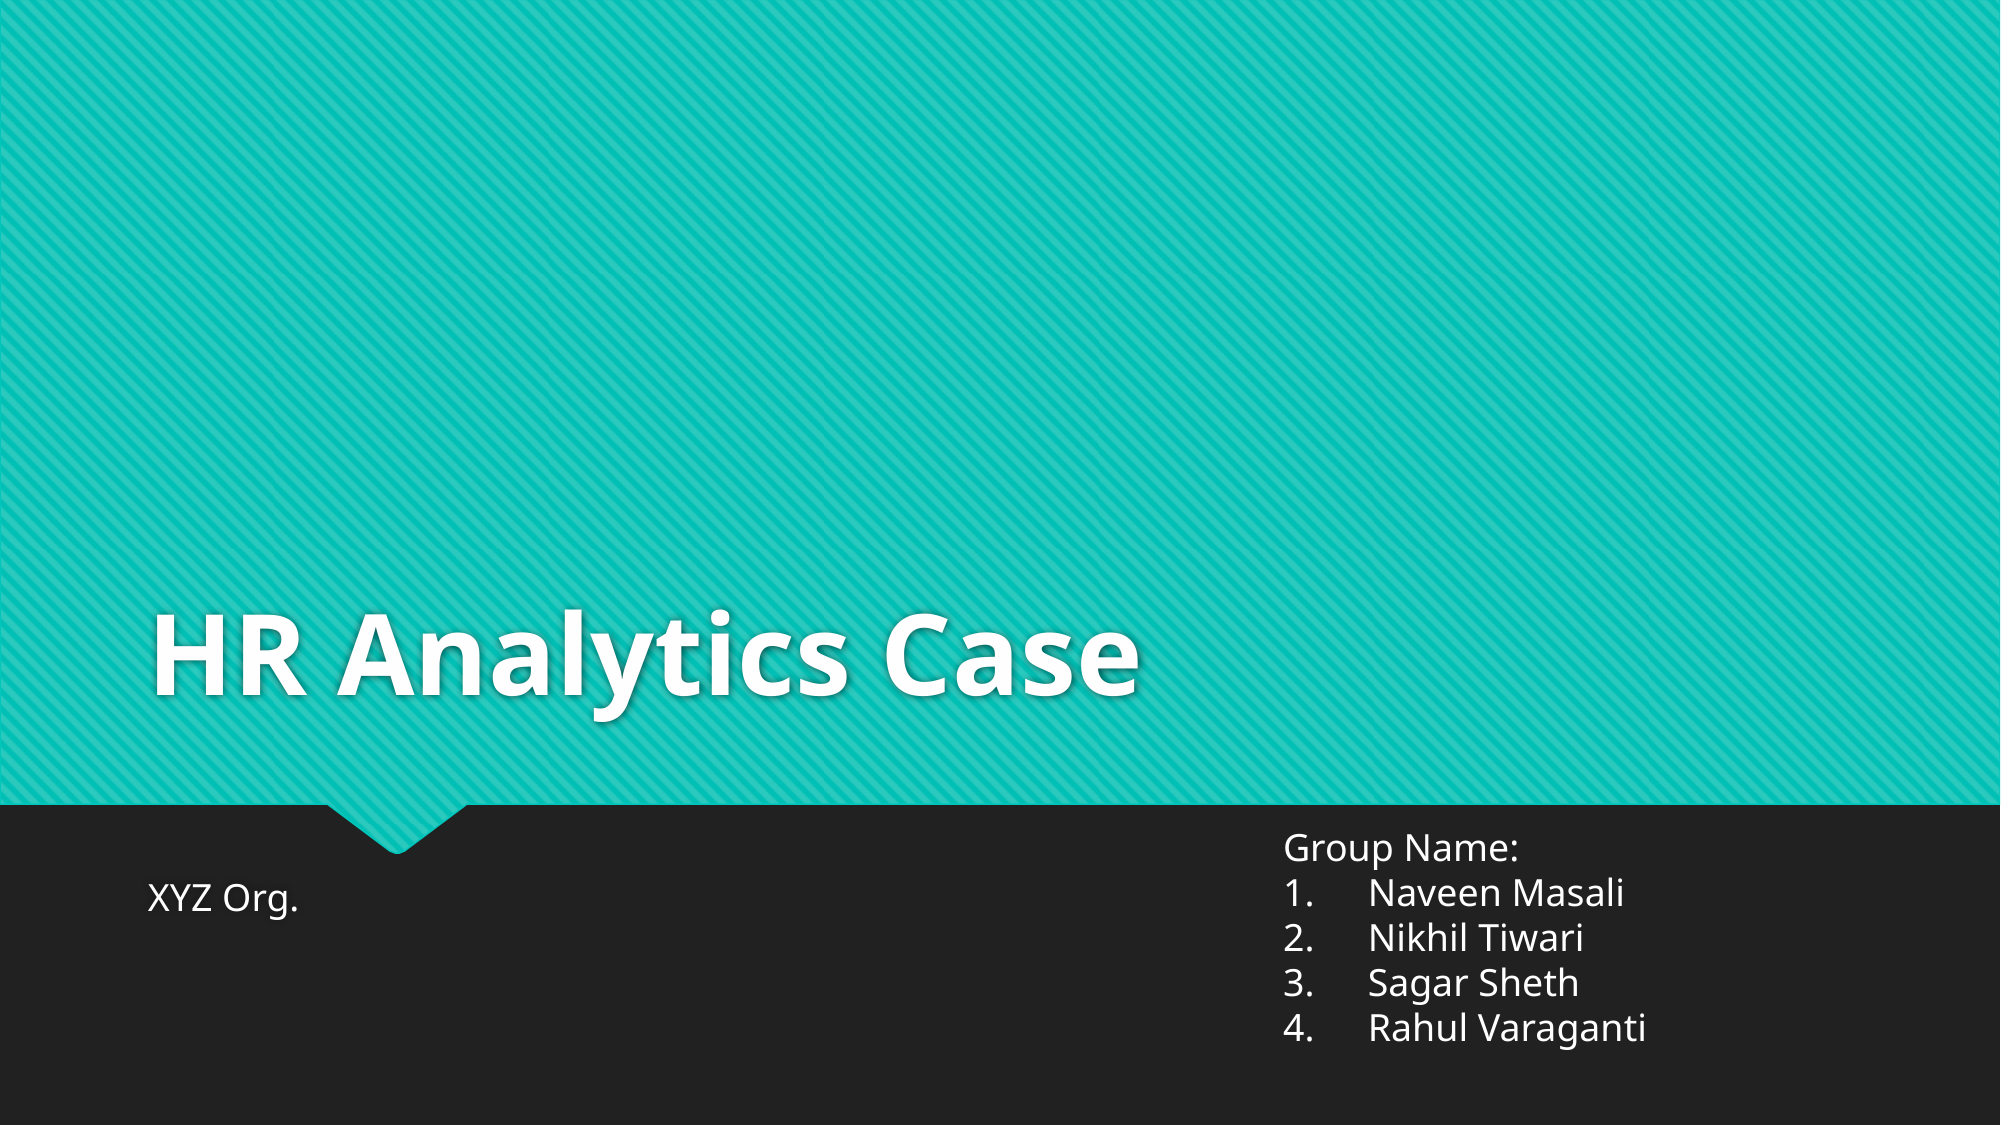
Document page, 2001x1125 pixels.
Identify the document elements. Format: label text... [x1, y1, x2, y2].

text_box Group Name: Naveen Masali Nikhil Tiwari Sagar Sheth Rahul Varaganti [1268, 816, 2000, 1057]
subtitle XYZ Org. [132, 866, 397, 938]
title HR Analytics Case [132, 237, 1868, 726]
